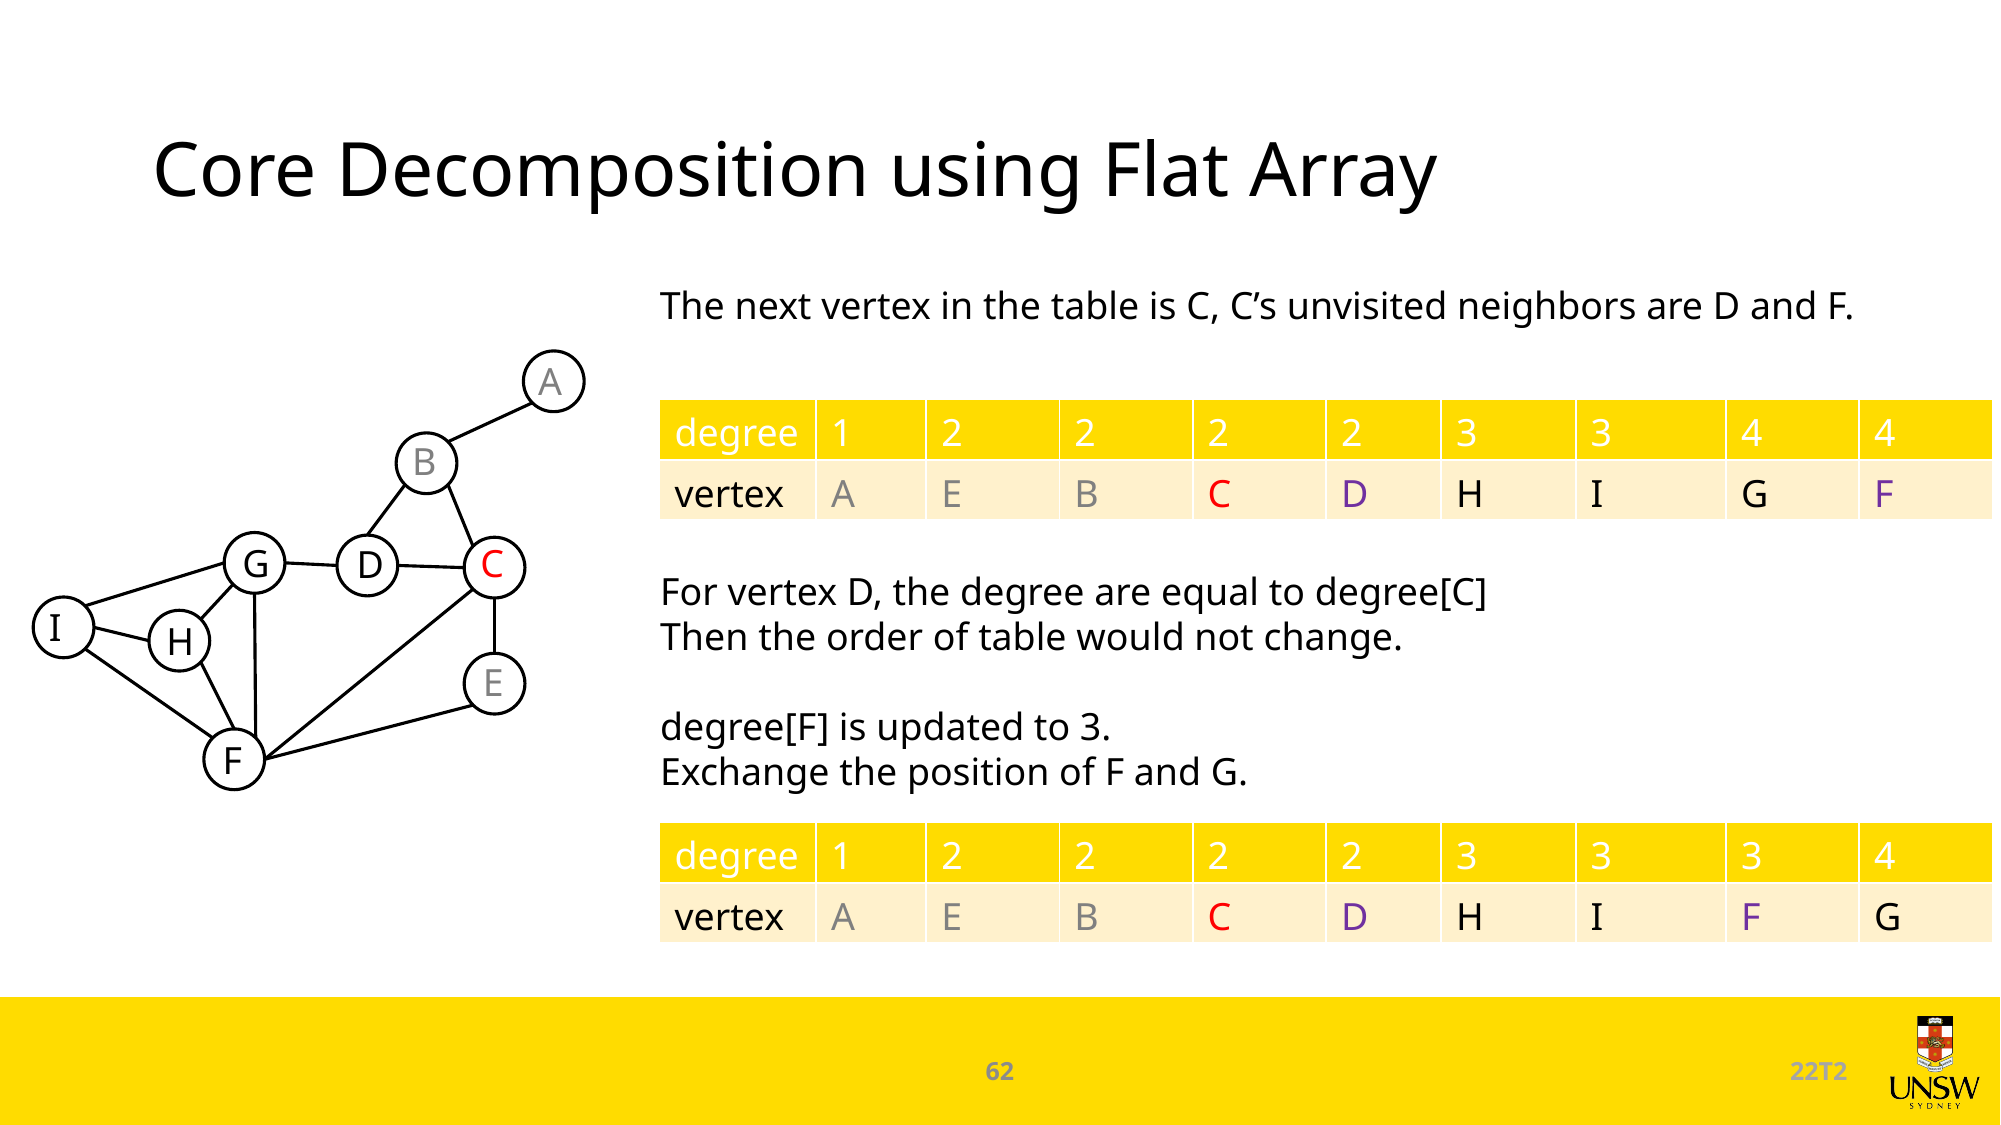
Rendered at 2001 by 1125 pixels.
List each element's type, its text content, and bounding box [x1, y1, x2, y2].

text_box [200, 662, 235, 730]
text_box [481, 712, 508, 716]
table_cell vertex [660, 884, 815, 942]
table_header 2 [1327, 400, 1440, 459]
table_header 2 [1327, 823, 1440, 882]
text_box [264, 705, 474, 760]
table_cell F [1860, 461, 1992, 519]
table_header 3 [1577, 400, 1725, 459]
table_header 4 [1860, 400, 1992, 459]
table_cell vertex [660, 461, 815, 519]
table_header 3 [1442, 400, 1575, 459]
table_header degree [660, 823, 815, 882]
slide_number 62 [774, 1042, 1225, 1103]
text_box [93, 627, 149, 641]
table_header 2 [1194, 823, 1325, 882]
table_cell I [1577, 461, 1725, 519]
table_header 1 [817, 823, 925, 882]
table_header 1 [817, 400, 925, 459]
table_cell E [927, 884, 1059, 942]
table_cell E [927, 461, 1059, 519]
table_cell F [1727, 884, 1858, 942]
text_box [85, 648, 213, 738]
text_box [85, 562, 225, 606]
table_cell A [817, 461, 925, 519]
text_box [264, 589, 474, 705]
text_box A [523, 350, 585, 410]
footer 22T2 [1225, 1042, 1863, 1103]
table_header 2 [927, 400, 1059, 459]
text_box [411, 491, 442, 495]
text_box B [397, 430, 449, 491]
table_header 2 [1194, 400, 1325, 459]
table_cell B [1060, 884, 1192, 942]
text_box [202, 743, 207, 775]
table_cell A [817, 884, 925, 942]
text_box G [227, 532, 307, 592]
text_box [284, 562, 337, 566]
text_box For vertex D, the degree are equal to degree[C] Then the order of table would not change. degree[F] is updated to 3. Exchange the position of F and G. [645, 560, 1645, 846]
text_box E [474, 651, 529, 712]
text_box The next vertex in the table is C, C’s unvisited neighbors are D and F. [645, 274, 1979, 335]
text_box [476, 593, 514, 599]
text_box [447, 402, 533, 442]
table_header 3 [1727, 823, 1858, 882]
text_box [200, 584, 234, 620]
table_cell B [1060, 461, 1192, 519]
table_header 2 [1060, 400, 1192, 459]
text_box [449, 443, 458, 484]
text_box [223, 547, 227, 578]
picture [1890, 1016, 1980, 1109]
table_cell G [1727, 461, 1858, 519]
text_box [367, 484, 405, 536]
table_header 4 [1860, 823, 1992, 882]
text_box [447, 484, 474, 547]
table_header 3 [1577, 823, 1725, 882]
text_box F [207, 729, 287, 790]
text_box D [341, 533, 403, 589]
text_box C [465, 532, 527, 593]
table_cell C [1194, 461, 1325, 519]
table_header degree [660, 400, 815, 459]
table_cell H [1442, 461, 1575, 519]
table_cell D [1327, 461, 1440, 519]
table_cell H [1442, 884, 1575, 942]
table_cell I [1577, 884, 1725, 942]
table_header 3 [1442, 823, 1575, 882]
table_cell G [1860, 884, 1992, 942]
text_box I [34, 596, 114, 657]
text_box [336, 548, 341, 583]
text_box H [151, 610, 231, 662]
table_header 2 [1060, 823, 1192, 882]
title Core Decomposition using Flat Array [137, 59, 1863, 278]
table_cell C [1194, 884, 1325, 942]
table_header 4 [1727, 400, 1858, 459]
table_header 2 [927, 823, 1059, 882]
table_cell D [1327, 884, 1440, 942]
